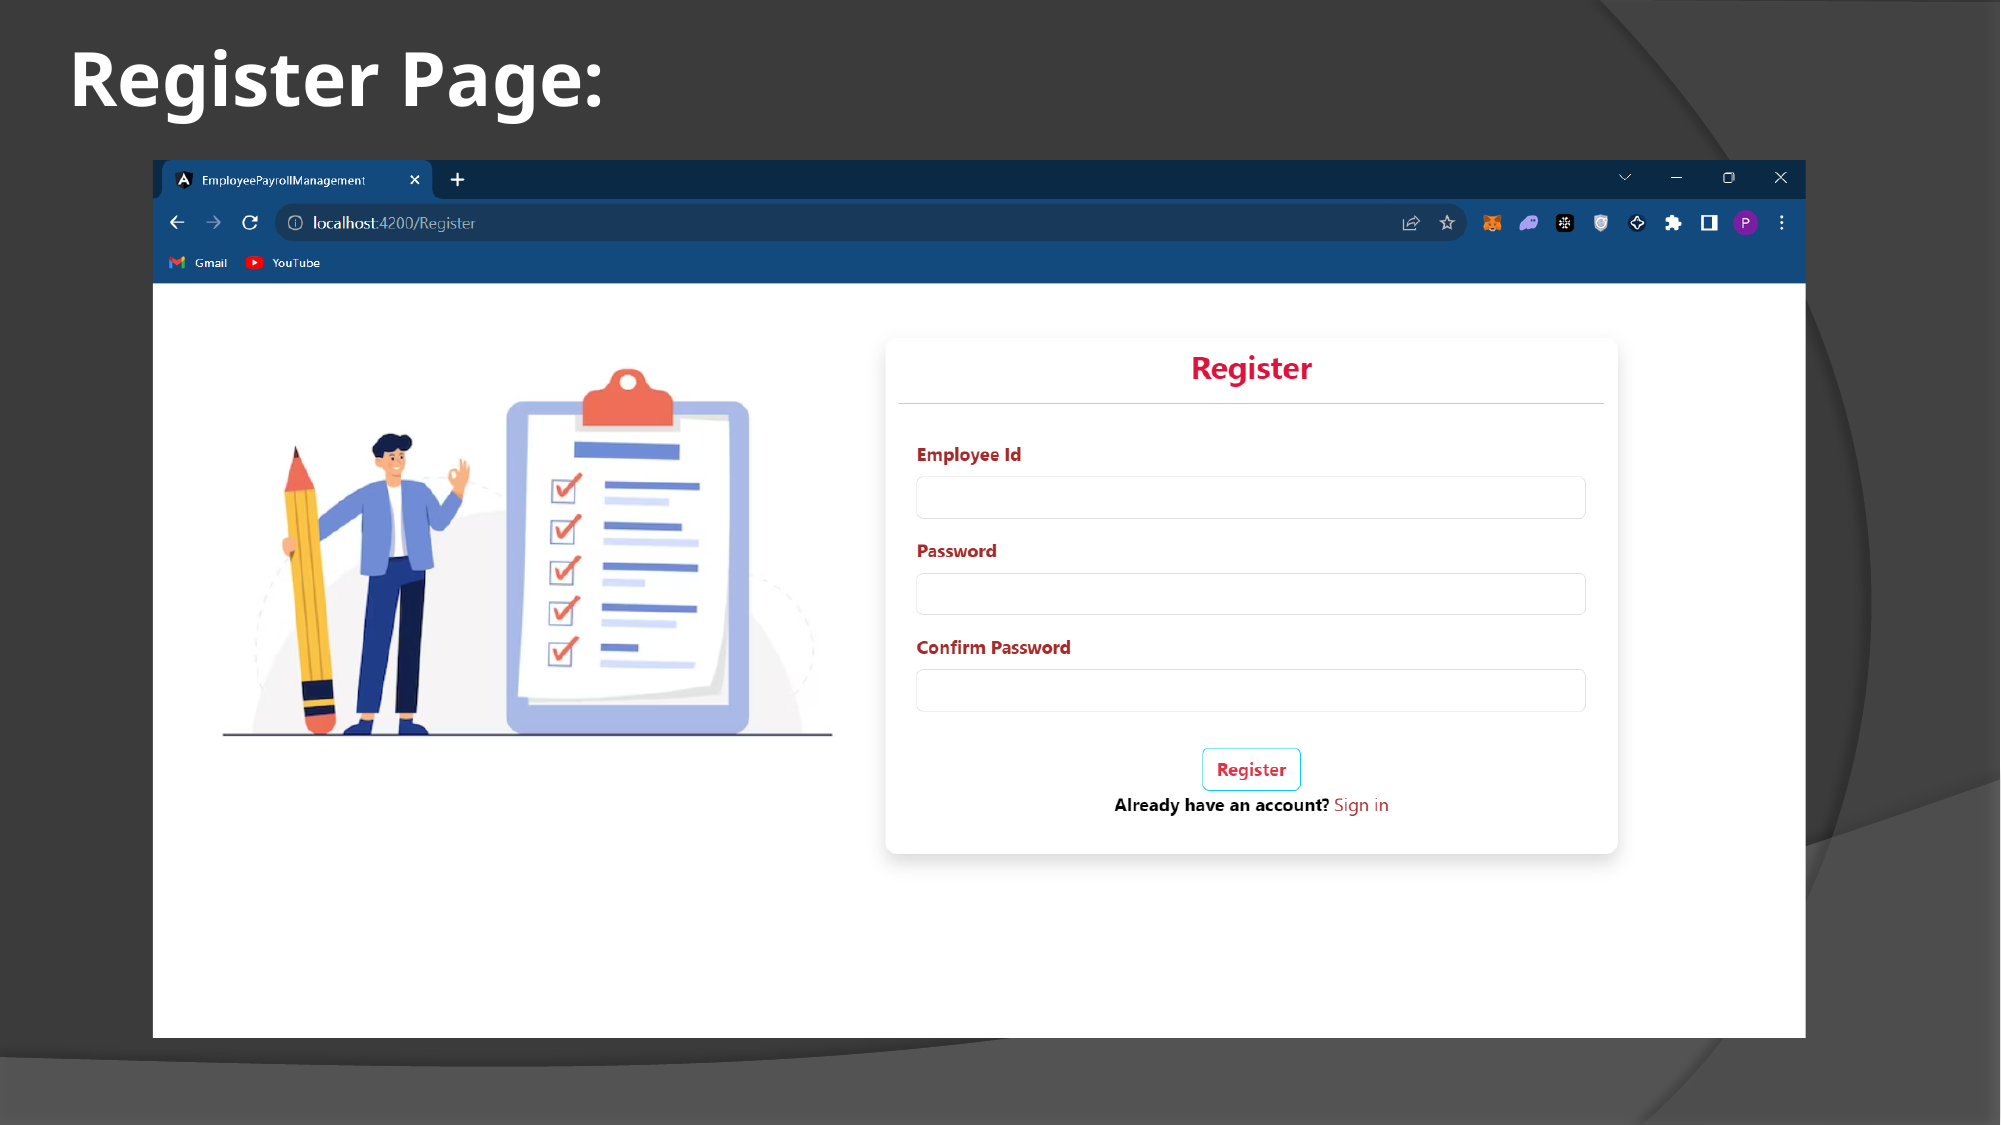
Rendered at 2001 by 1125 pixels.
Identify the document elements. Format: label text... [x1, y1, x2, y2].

text_box Register Page: [53, 24, 1419, 130]
picture [152, 159, 1806, 1038]
